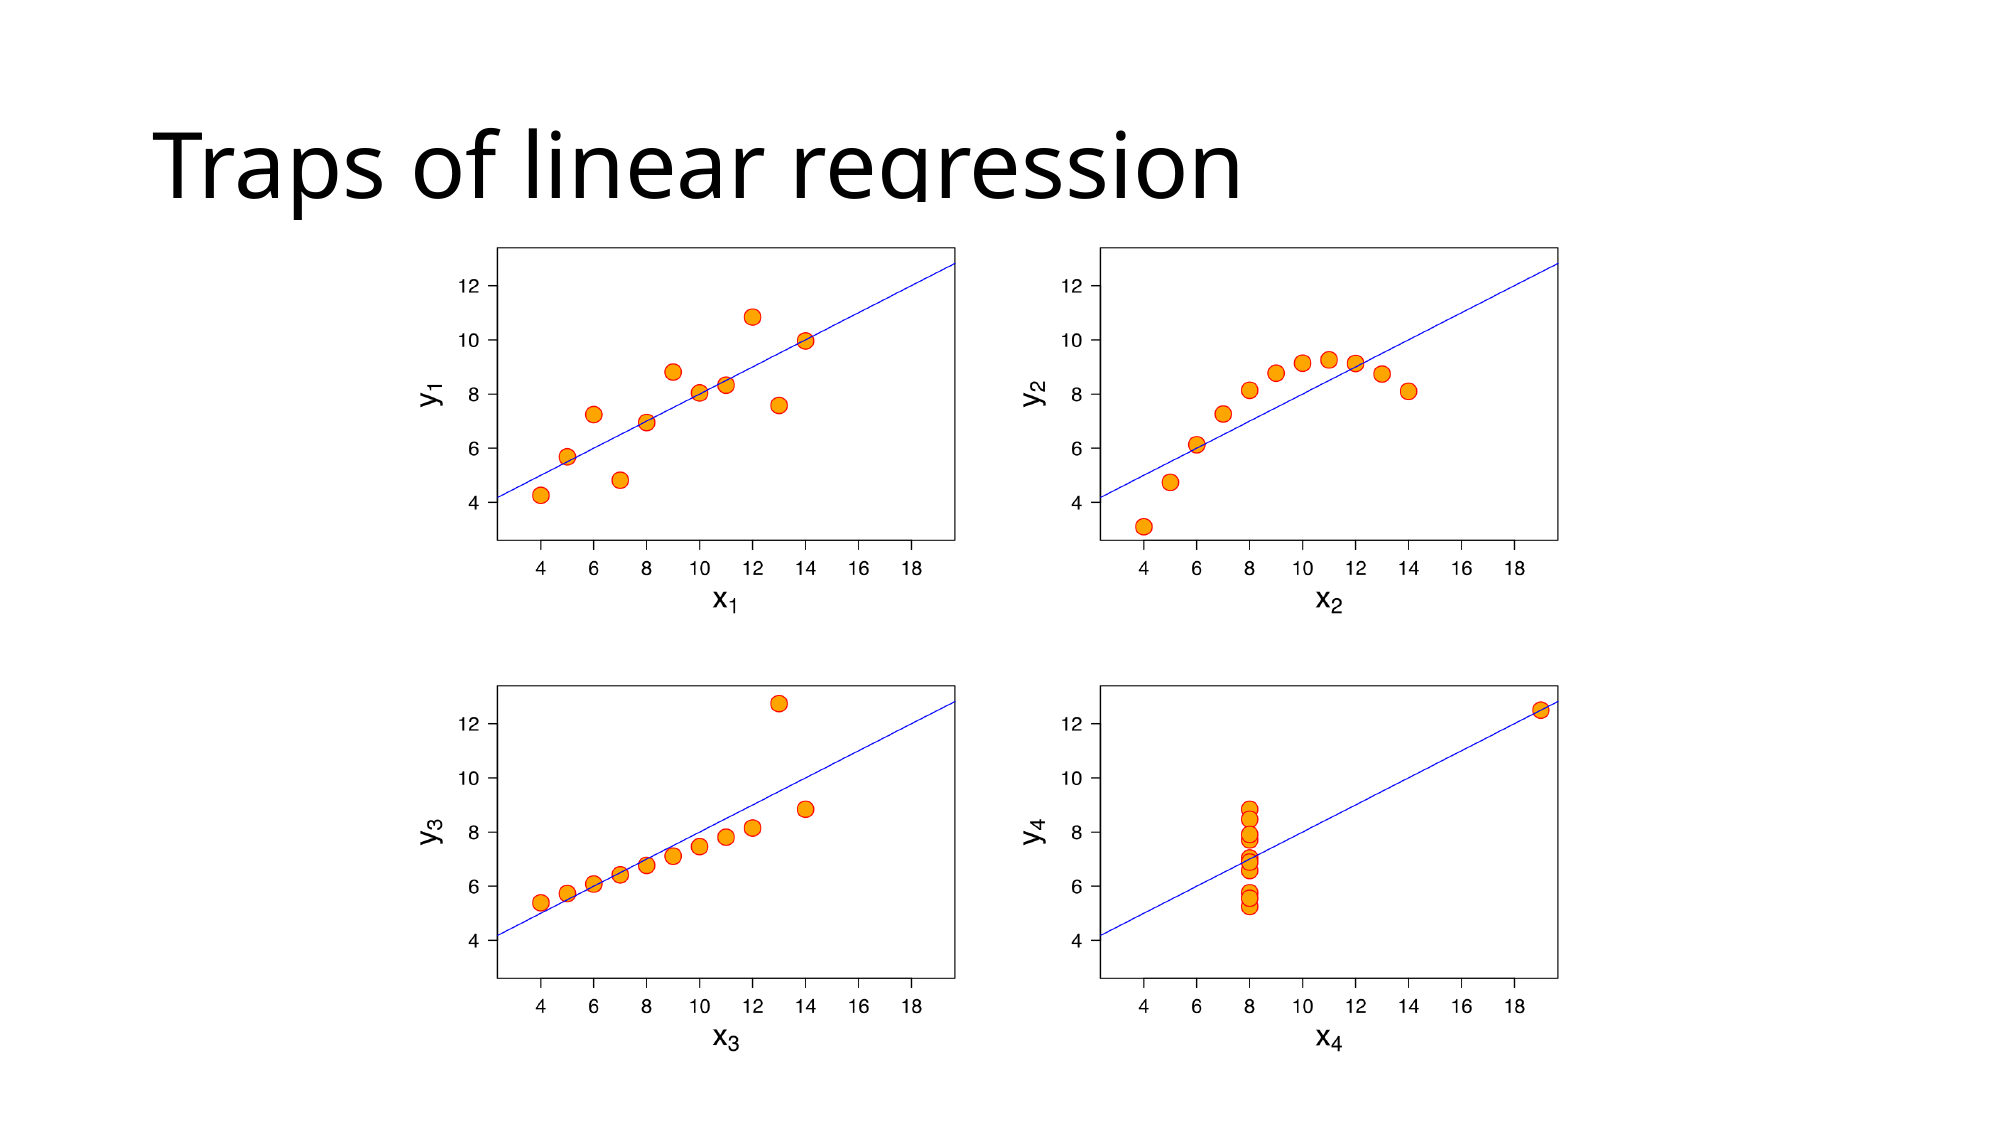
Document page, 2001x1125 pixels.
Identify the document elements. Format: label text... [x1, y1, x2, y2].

picture [397, 202, 1603, 1078]
title Traps of linear regression [137, 59, 1863, 278]
